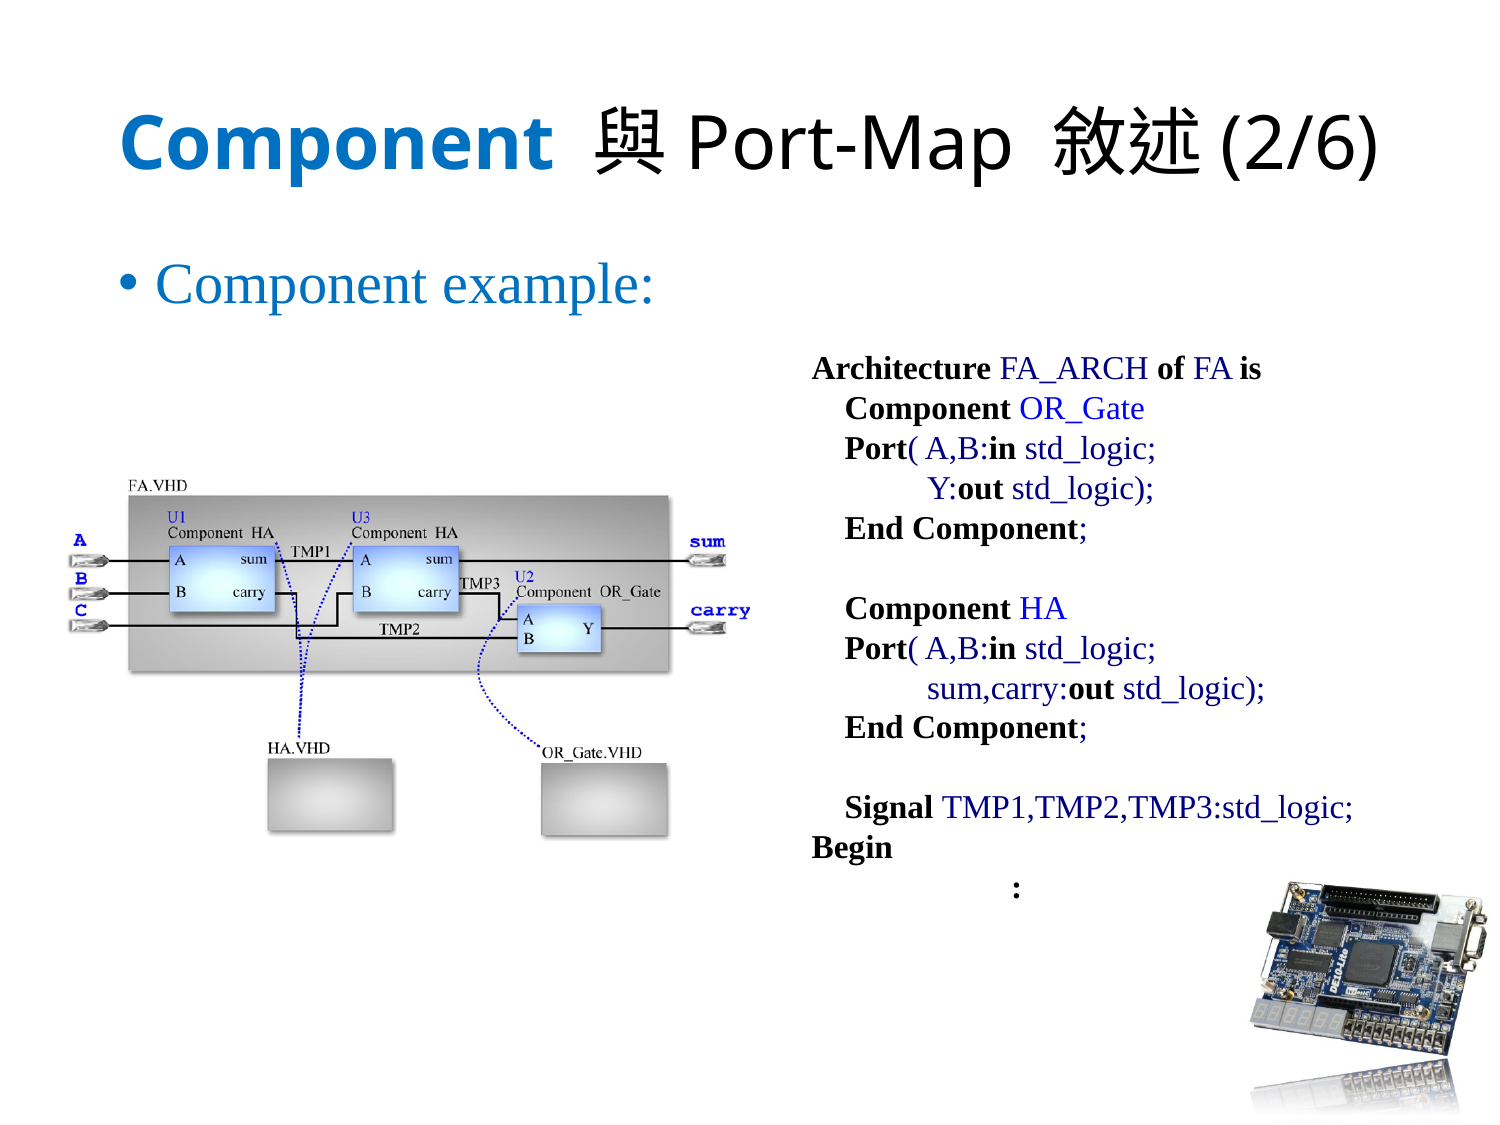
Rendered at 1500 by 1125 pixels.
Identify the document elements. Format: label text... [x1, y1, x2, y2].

text_box Architecture FA_ARCH of FA is Component OR_Gate Port( A,B:in std_logic; Y:out std_logic); End Component; Component HA Port( A,B:in std_logic; sum,carry:out std_logic); End Component; Signal TMP1,TMP2,TMP3:std_logic; Begin : [796, 339, 1383, 913]
picture [64, 479, 750, 841]
list Component example: [103, 246, 1397, 1014]
picture [1234, 871, 1500, 1125]
title Component 與Port-Map 敘述(2/6) [103, 59, 1467, 231]
